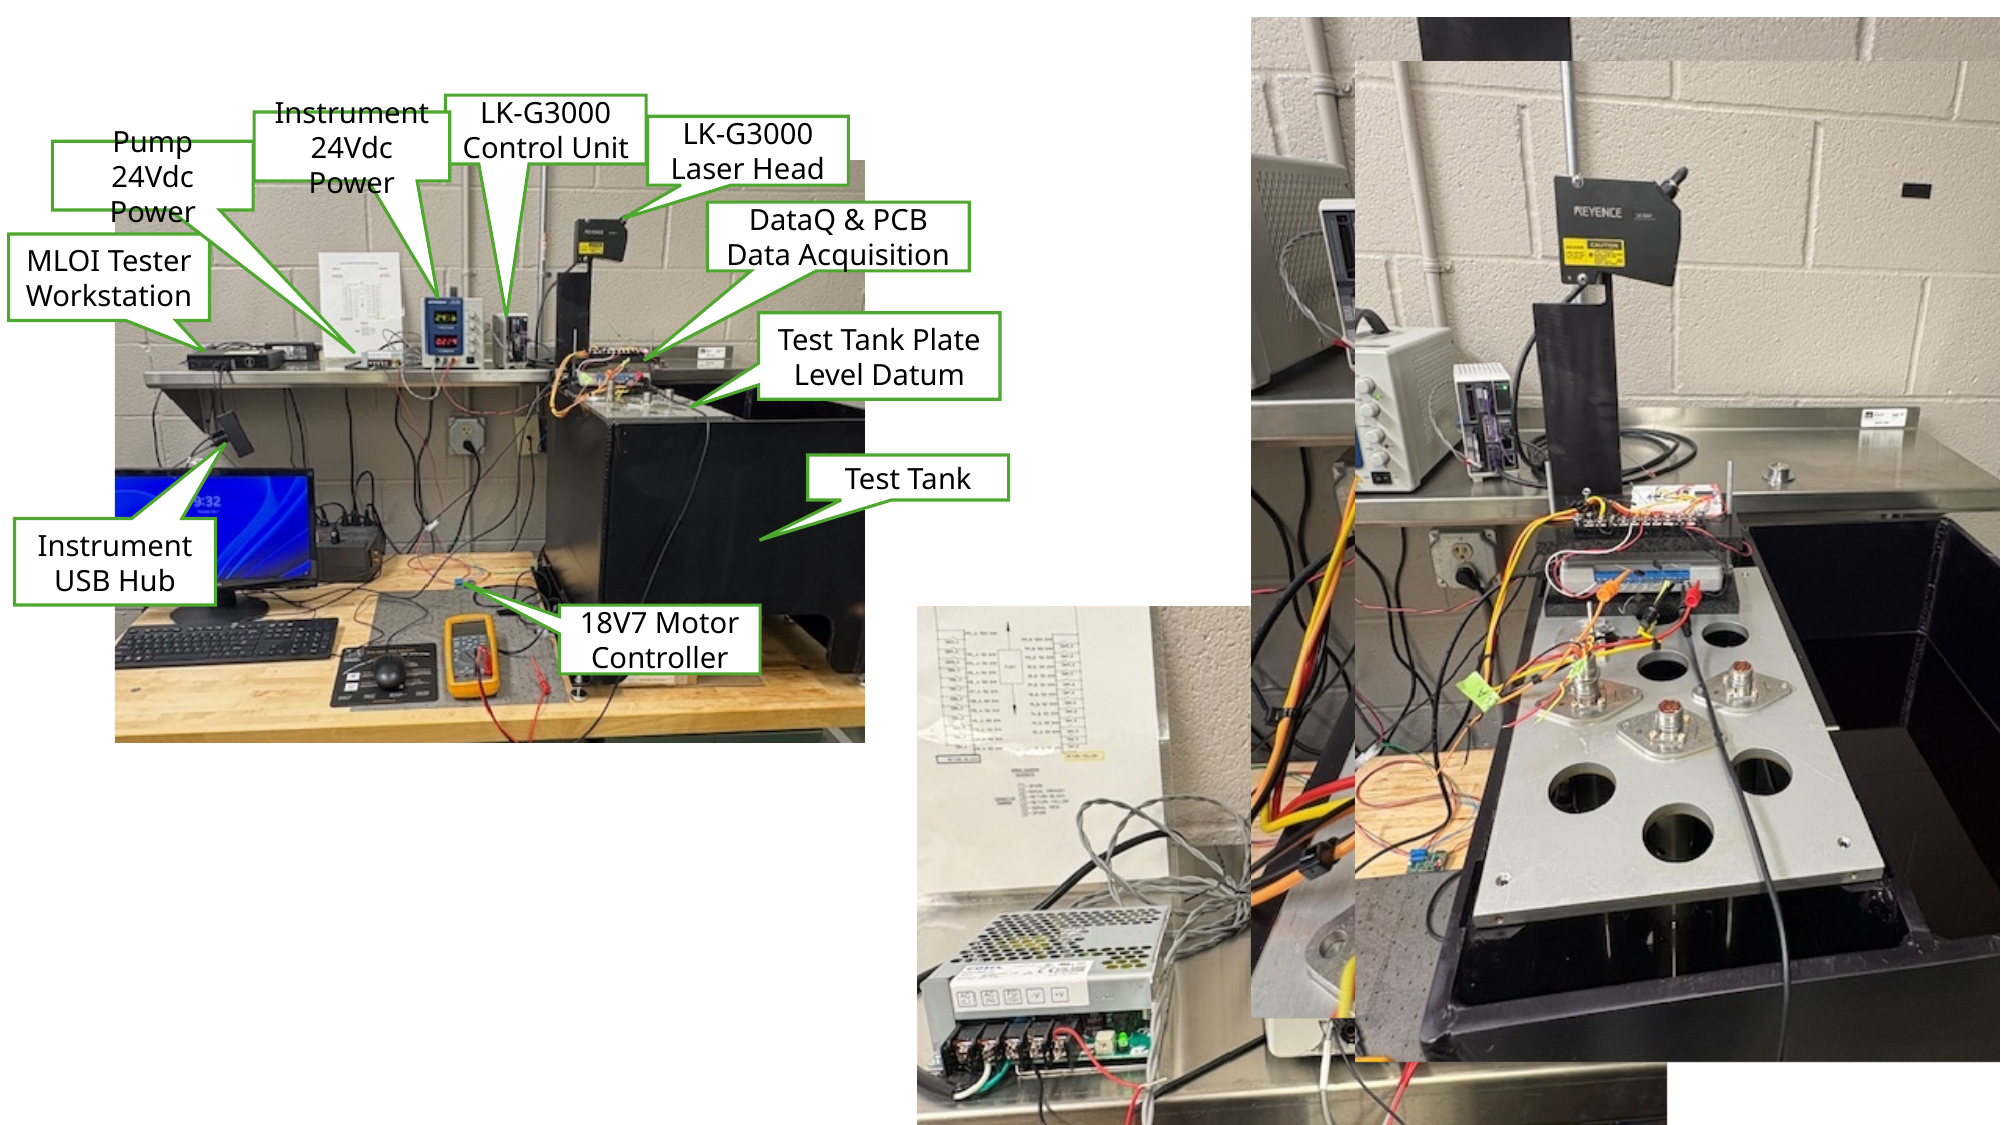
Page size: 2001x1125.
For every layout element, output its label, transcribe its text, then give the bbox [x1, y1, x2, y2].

text_box LK-G3000 Laser Head [648, 114, 850, 159]
text_box Instrument 24Vdc Power [252, 110, 452, 159]
text_box Pump 24Vdc Power [50, 139, 255, 212]
text_box Instrument USB Hub [12, 516, 114, 607]
text_box Test Tank Plate Level Datum [866, 311, 1002, 401]
text_box DataQ & PCB Data Acquisition [866, 200, 971, 273]
picture [114, 159, 866, 744]
text_box LK-G3000 Control Unit [443, 93, 648, 159]
picture [916, 17, 2000, 1125]
text_box Test Tank [866, 453, 1011, 510]
text_box MLOI Tester Workstation [7, 232, 114, 323]
